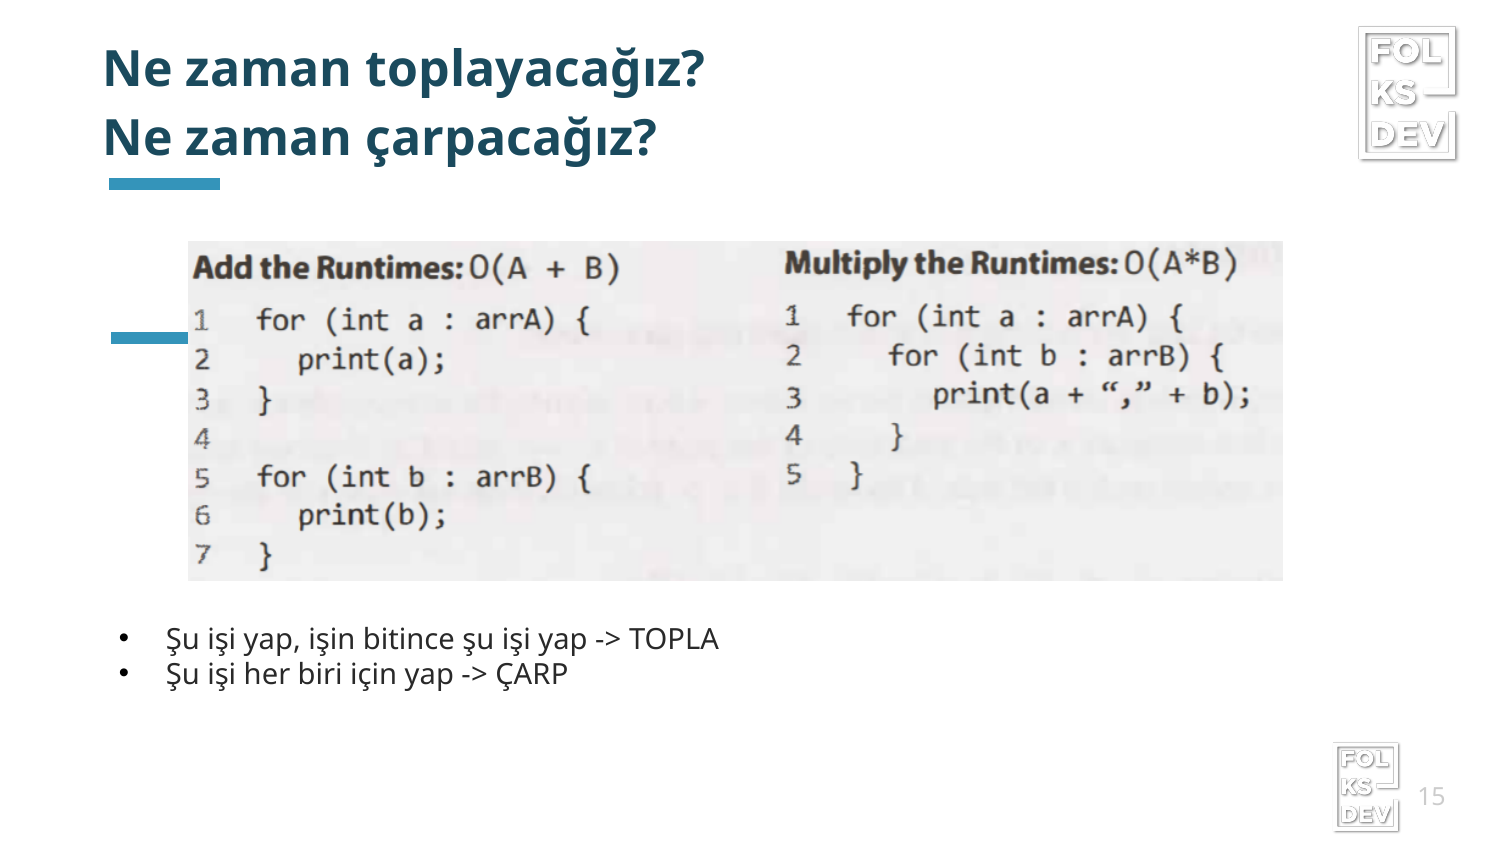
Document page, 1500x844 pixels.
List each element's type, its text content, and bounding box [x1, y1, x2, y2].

picture [187, 241, 1283, 581]
picture [1303, 724, 1428, 844]
picture [1313, 0, 1500, 187]
title Ne zaman toplayacağız? Ne zaman çarpacağız? [87, 0, 869, 181]
text_box Şu işi yap, işin bitince şu işi yap -> TOPLA Şu işi her biri için yap -> ÇARP [104, 612, 1387, 698]
slide_number 15 [1402, 764, 1493, 830]
